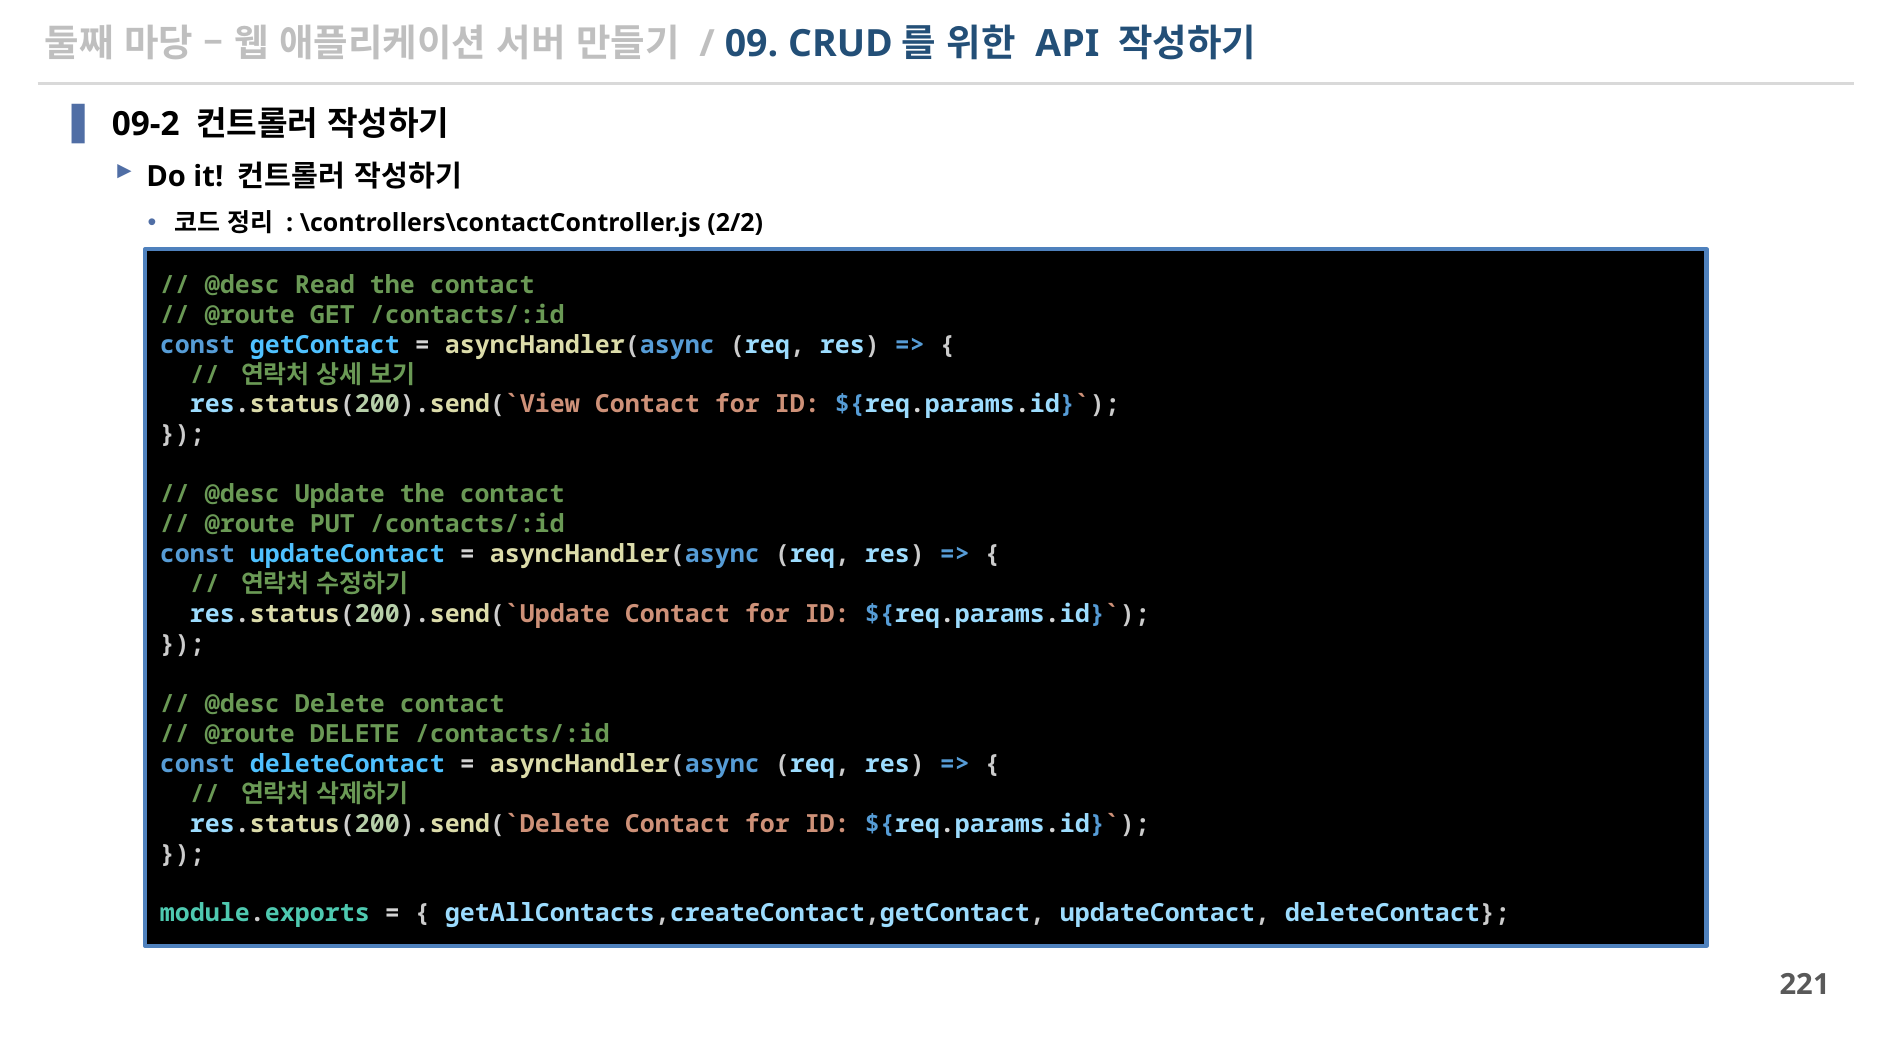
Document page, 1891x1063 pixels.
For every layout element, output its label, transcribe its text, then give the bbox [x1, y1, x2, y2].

title 둘째 마당 – 웹 애플리케이션 서버 만들기 / 09. CRUD를 위한 API 작성하기 [29, 11, 1855, 73]
text_box // @desc Read the contact // @route GET /contacts/:id const getContact = asyncHandler(async (req, res) => { // 연락처 상세 보기 res.status(200).send(`View Contact for ID: ${req.params.id}`); }); // @desc Update the contact // @route PUT /contacts/:id const updateContact = asyncHandler(async (req, res) => { // 연락처 수정하기 res.status(200).send(`Update Contact for ID: ${req.params.id}`); }); // @desc Delete contact // @route DELETE /contacts/:id const deleteContact = asyncHandler(async (req, res) => { // 연락처 삭제하기 res.status(200).send(`Delete Contact for ID: ${req.params.id}`); }); module.exports = { getAllContacts,createContact,getContact, updateContact, deleteContact}; [143, 247, 1709, 948]
slide_number 221 [1703, 956, 1845, 1014]
list 09-2 컨트롤러 작성하기 Do it! 컨트롤러 작성하기 코드 정리 : \controllers\contactController.js (2/2) [43, 94, 1855, 506]
